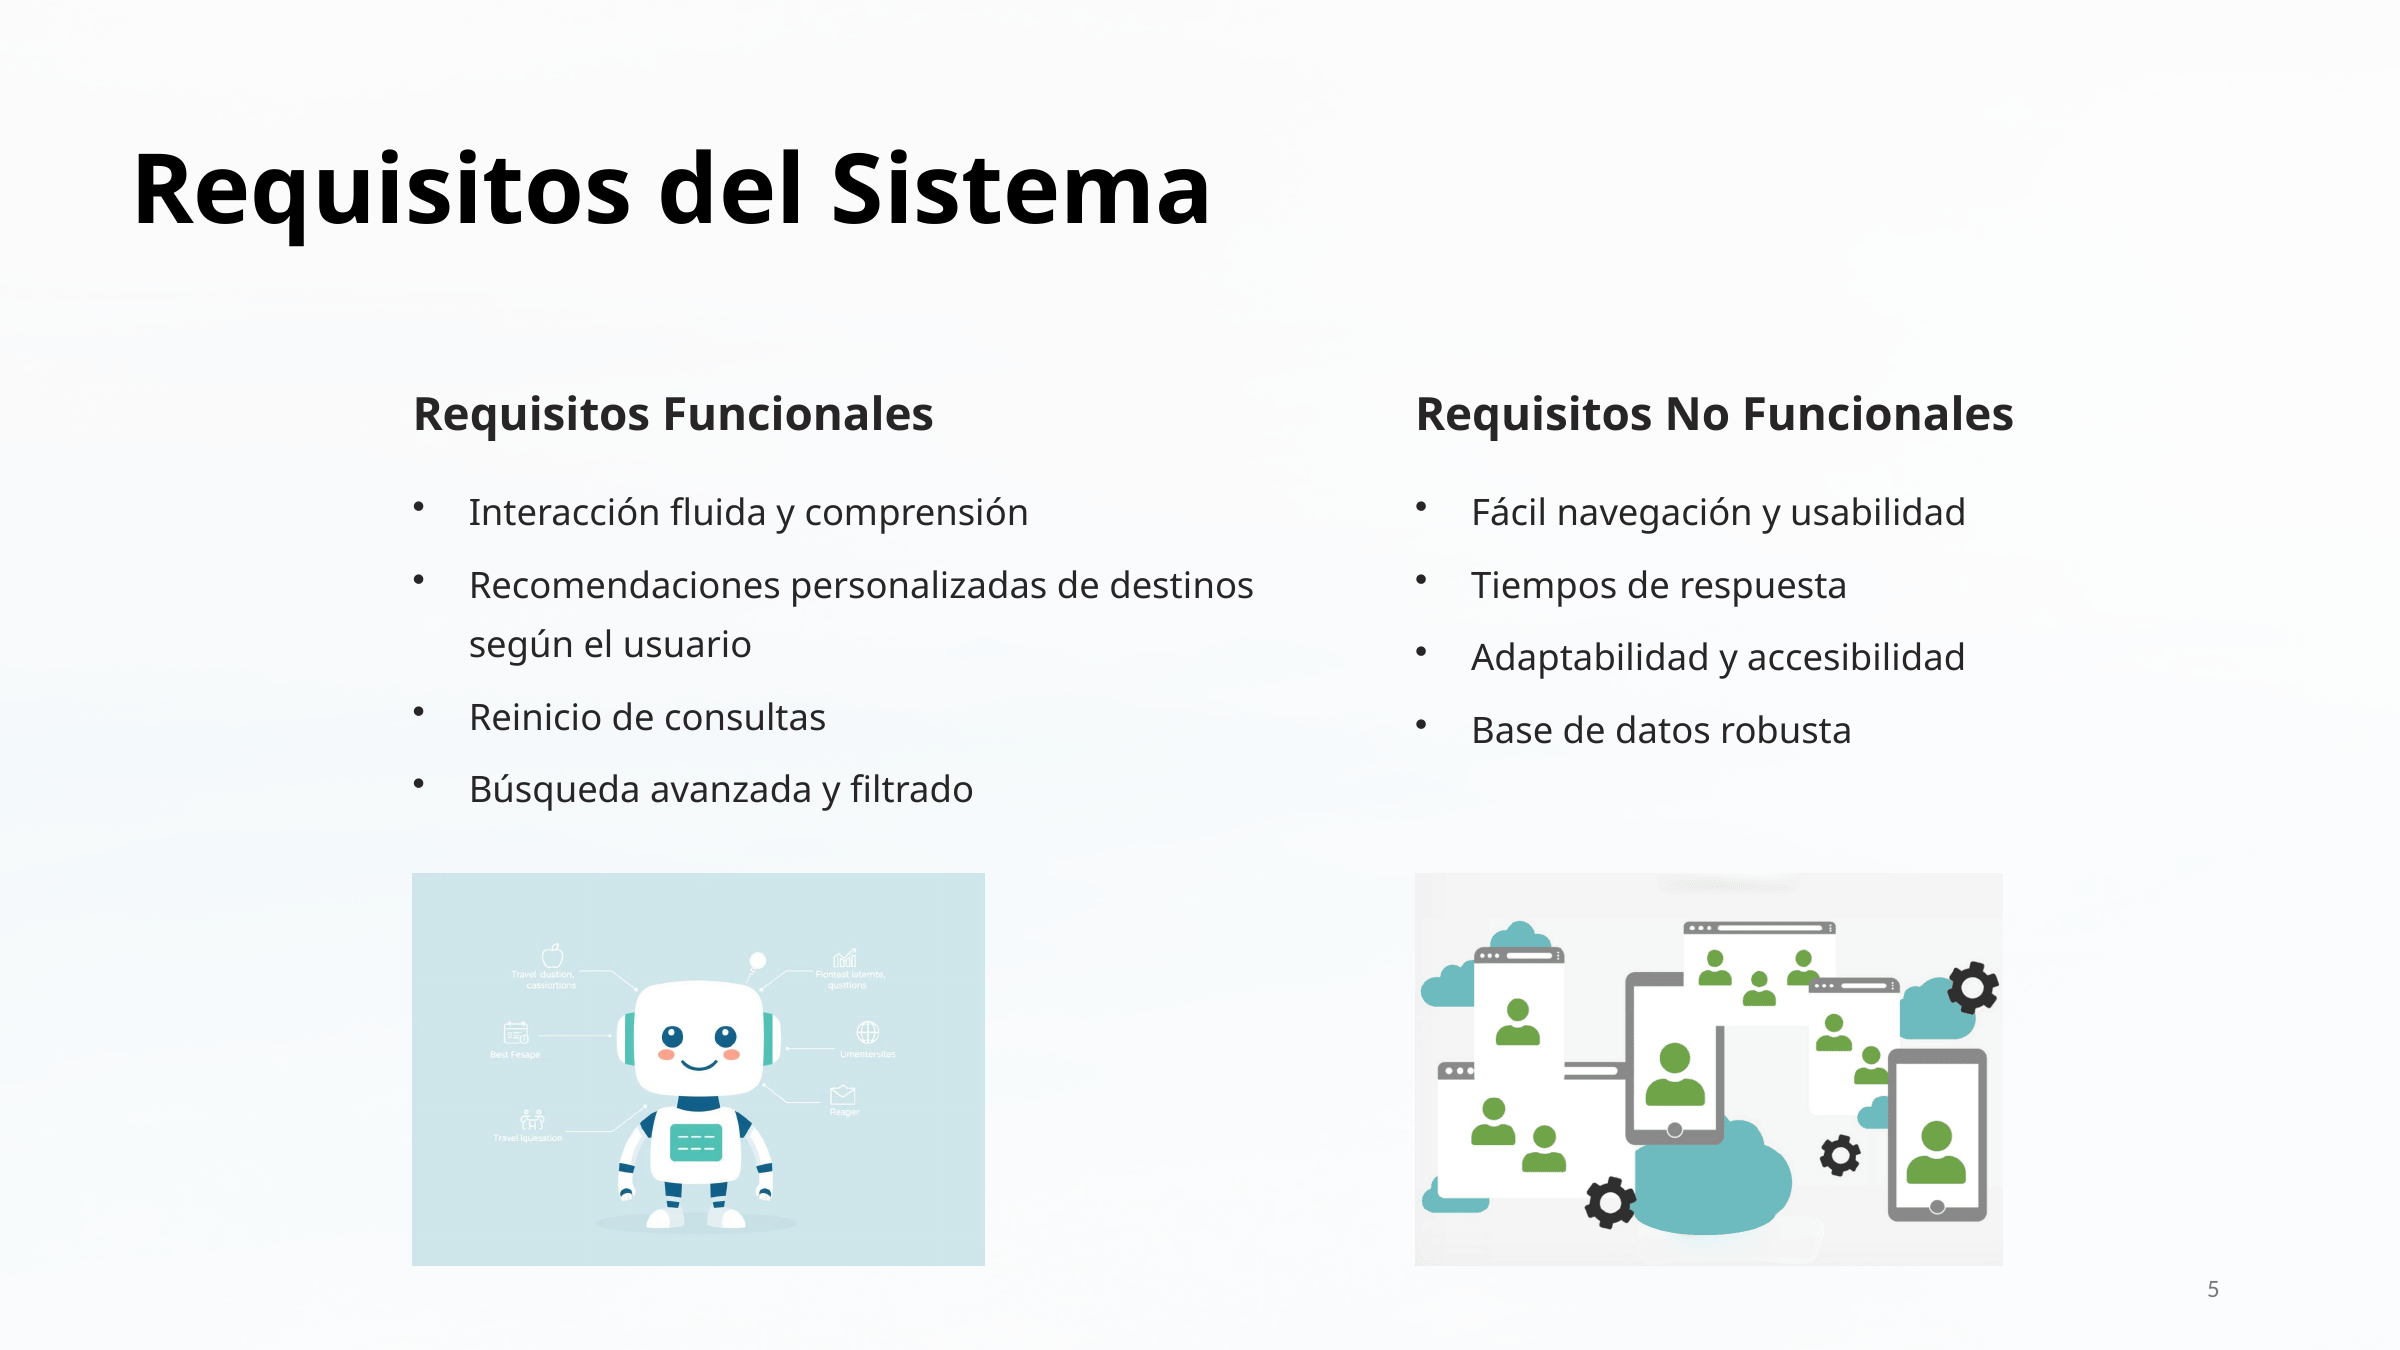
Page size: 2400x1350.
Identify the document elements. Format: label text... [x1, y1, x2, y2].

text_box Interacción fluida y comprensión [412, 473, 1256, 533]
picture [1414, 873, 2003, 1266]
text_box Tiempos de respuesta [1414, 546, 2259, 606]
text_box Requisitos del Sistema [130, 120, 1178, 243]
text_box Recomendaciones personalizadas de destinos según el usuario [412, 546, 1256, 666]
text_box Requisitos No Funcionales [1414, 365, 2259, 440]
text_box Adaptabilidad y accesibilidad [1414, 618, 2259, 679]
text_box Base de datos robusta [1414, 691, 2259, 751]
text_box Requisitos Funcionales [412, 365, 1256, 440]
text_box 5 [1695, 1251, 2235, 1324]
text_box Fácil navegación y usabilidad [1414, 473, 2259, 533]
text_box Búsqueda avanzada y filtrado [412, 750, 1256, 811]
text_box Reinicio de consultas [412, 678, 1256, 738]
picture [412, 873, 985, 1266]
